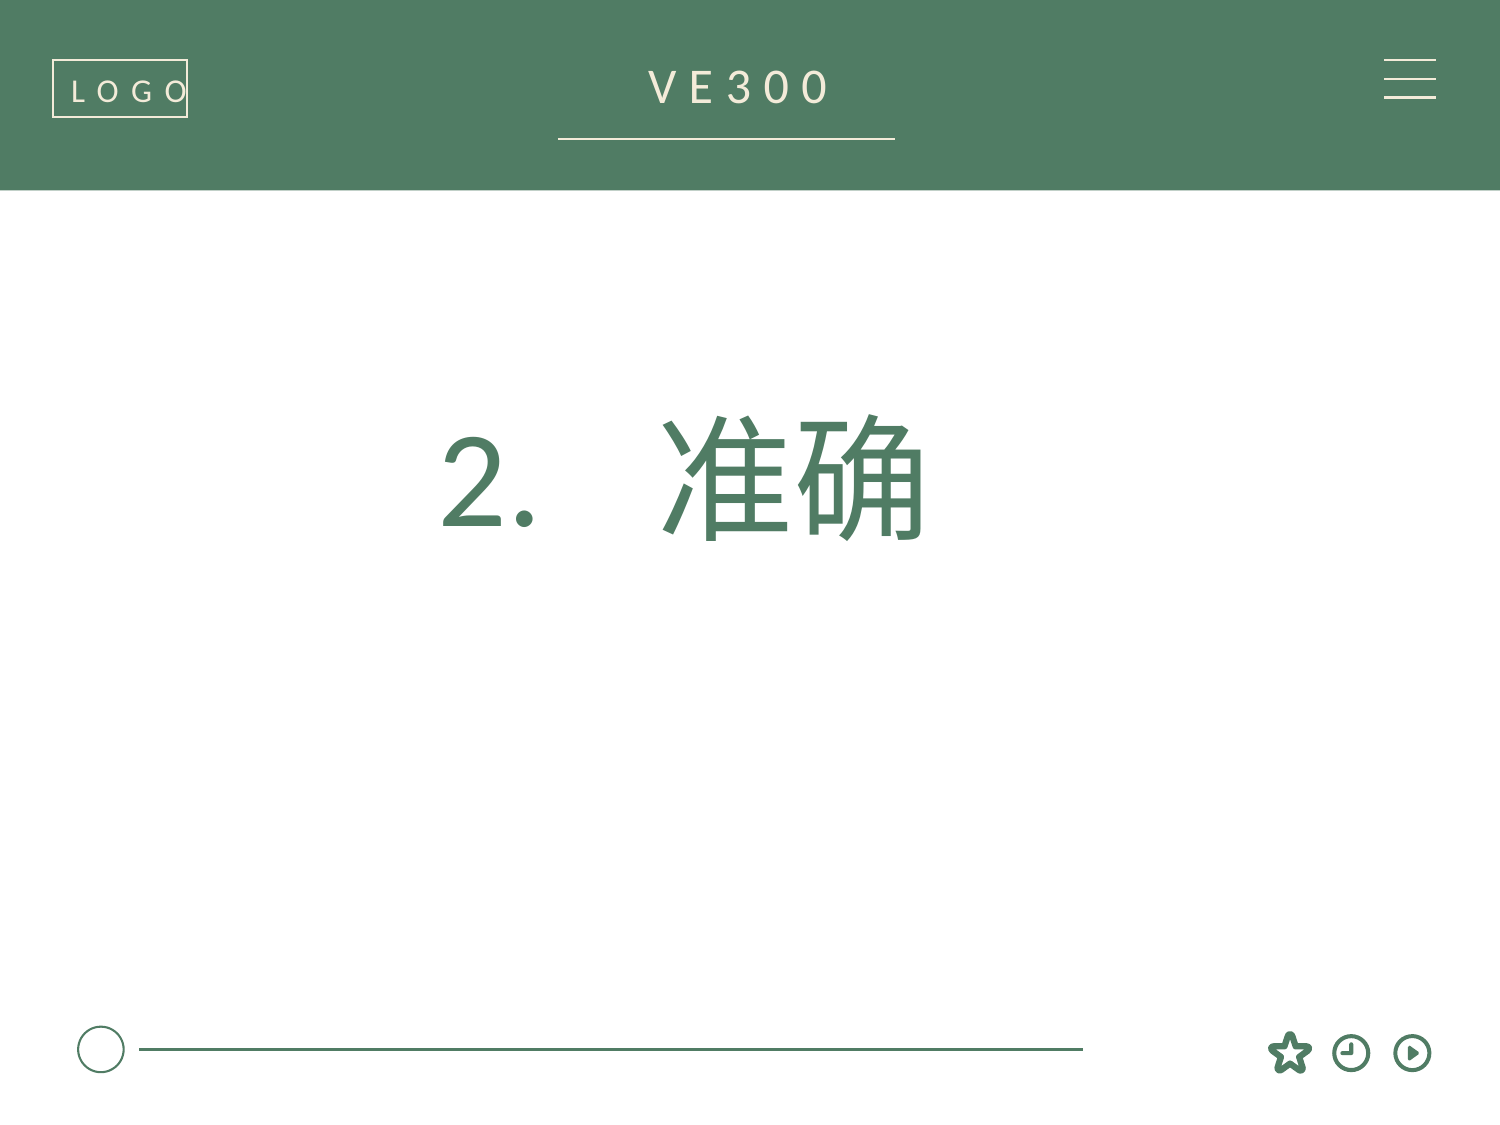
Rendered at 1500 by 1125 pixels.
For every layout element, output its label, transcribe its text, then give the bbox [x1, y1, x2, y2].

text_box [0, 0, 1500, 191]
text_box LOGO [38, 61, 220, 117]
text_box [77, 1025, 125, 1074]
text_box VE300 [419, 45, 1055, 121]
text_box [1271, 1034, 1310, 1071]
text_box [1393, 1034, 1432, 1073]
text_box [1332, 1034, 1371, 1073]
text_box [415, 381, 1038, 568]
